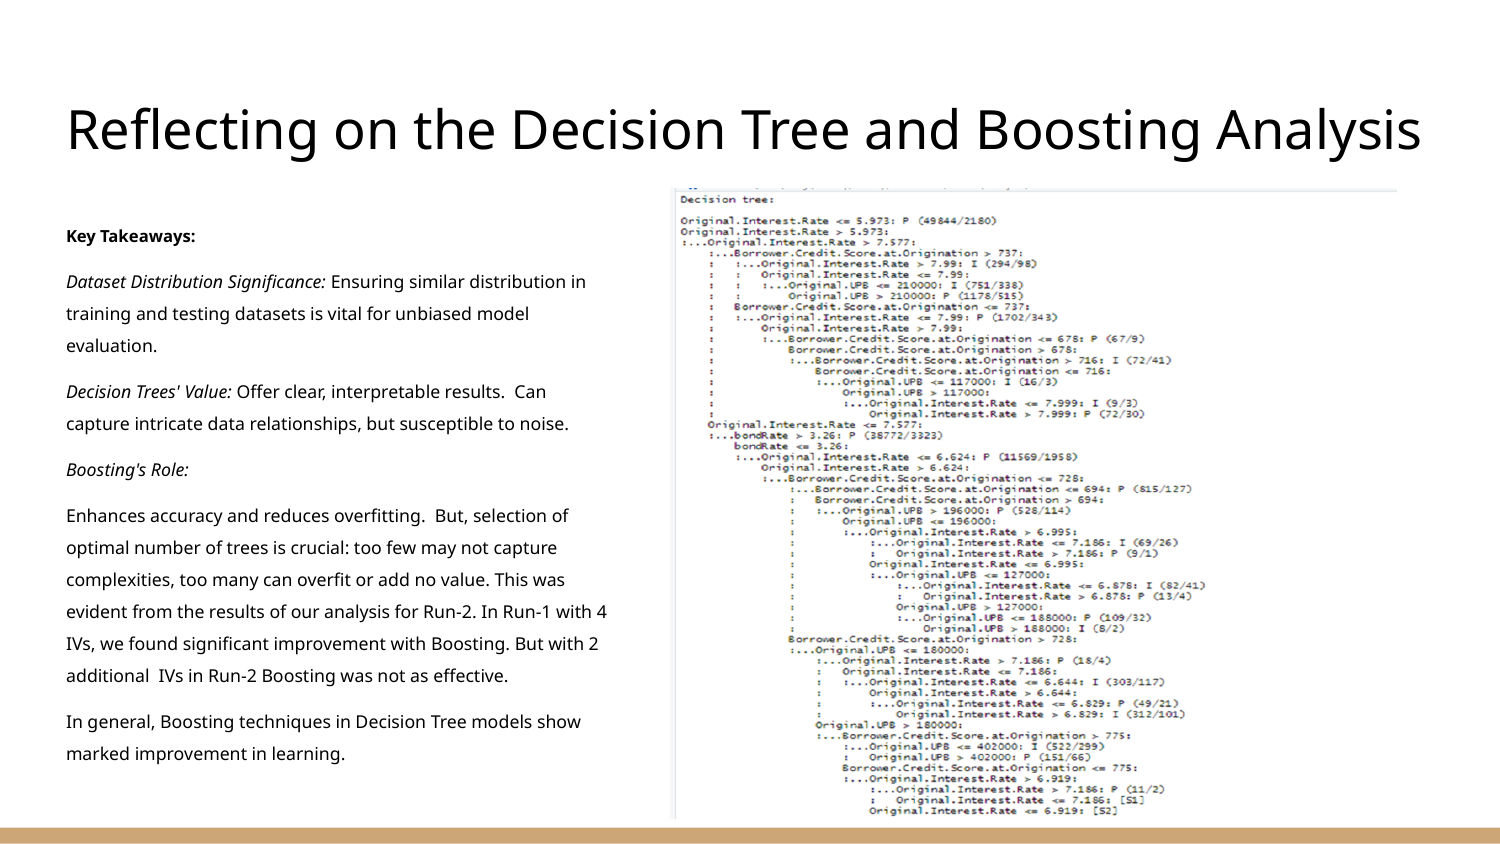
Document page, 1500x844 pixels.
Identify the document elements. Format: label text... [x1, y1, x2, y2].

picture [670, 188, 1397, 819]
title Reflecting on the Decision Tree and Boosting Analysis [51, 39, 1449, 176]
list Key Takeaways: Dataset Distribution Significance: Ensuring similar distribution in training and testing datasets is vital for unbiased model evaluation. Decision Trees' Value: Offer clear, interpretable results. Can capture intricate data relationships, but susceptible to noise. Boosting's Role: Enhances accuracy and reduces overfitting. But, selection of optimal number of trees is crucial: too few may not capture complexities, too many can overfit or add no value. This was evident from the results of our analysis for Run-2. In Run-1 with 4 IVs, we found significant improvement with Boosting. But with 2 additional IVs in Run-2 Boosting was not as effective. In general, Boosting techniques in Decision Tree models show marked improvement in learning. [51, 200, 628, 783]
